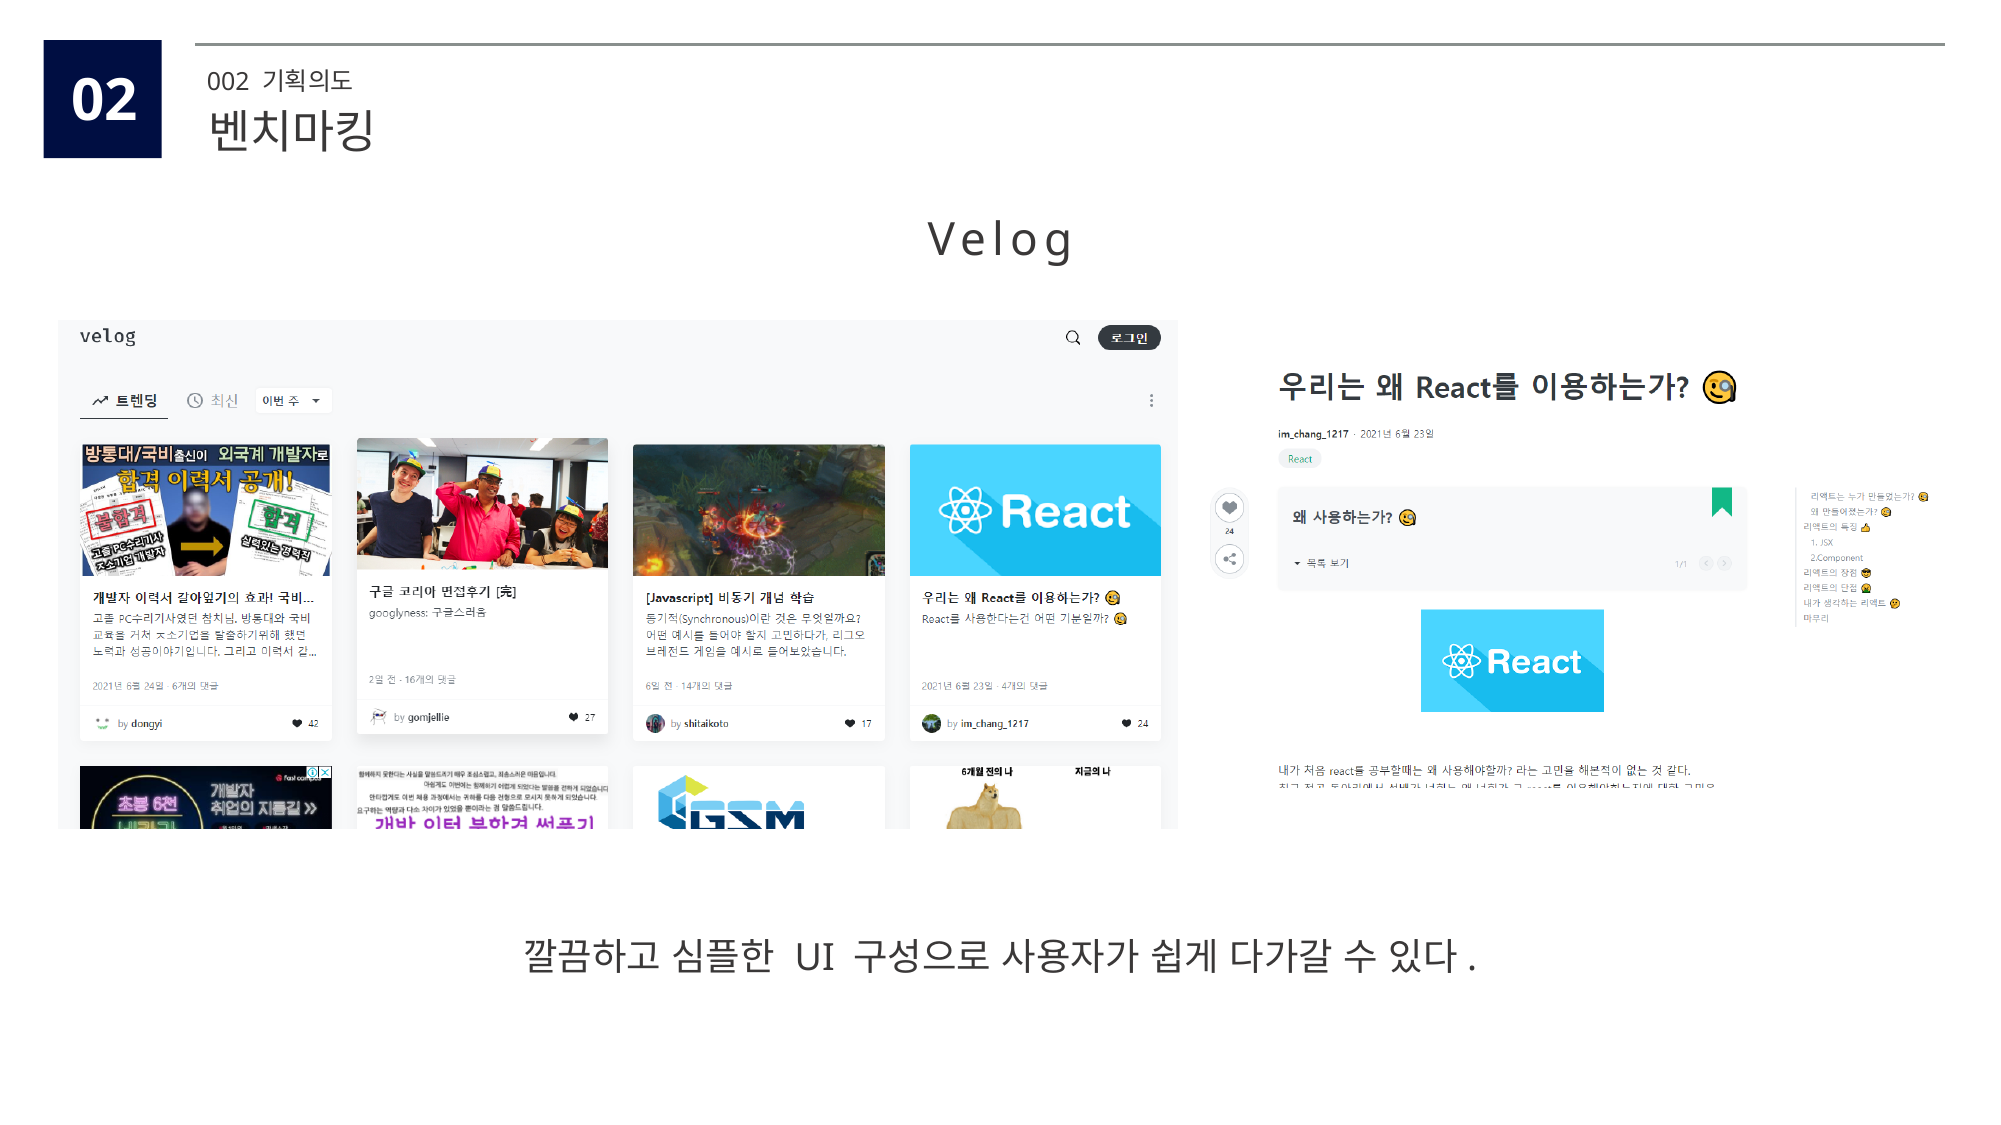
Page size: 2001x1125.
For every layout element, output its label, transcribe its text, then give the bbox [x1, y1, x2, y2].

text_box [42, 39, 163, 159]
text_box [194, 57, 390, 167]
picture [58, 320, 1178, 829]
text_box 02 [45, 55, 164, 140]
text_box 깔끔하고 심플한 UI 구성으로 사용자가 쉽게 다가갈 수 있다. [508, 925, 1492, 986]
picture [1204, 361, 1938, 788]
text_box Velog [912, 202, 1088, 272]
